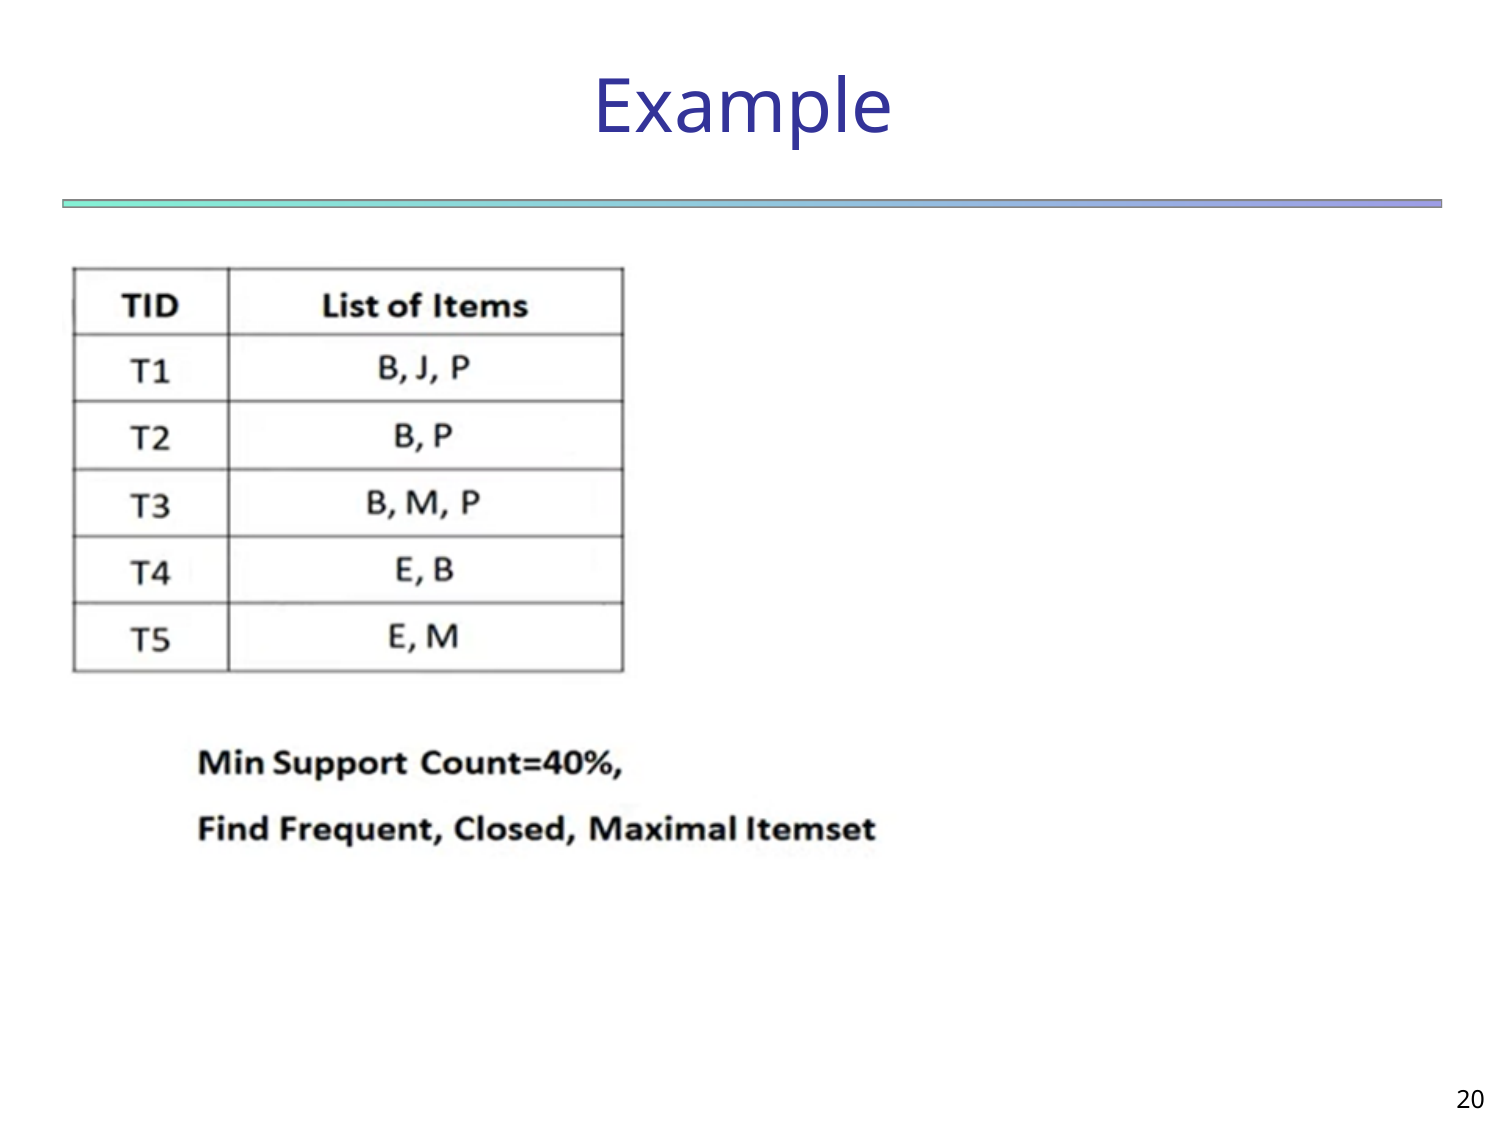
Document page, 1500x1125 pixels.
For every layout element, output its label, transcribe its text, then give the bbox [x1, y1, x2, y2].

picture [180, 735, 925, 866]
title Example [62, 62, 1425, 163]
slide_number ‹#› [1187, 1062, 1500, 1125]
picture [62, 259, 652, 685]
